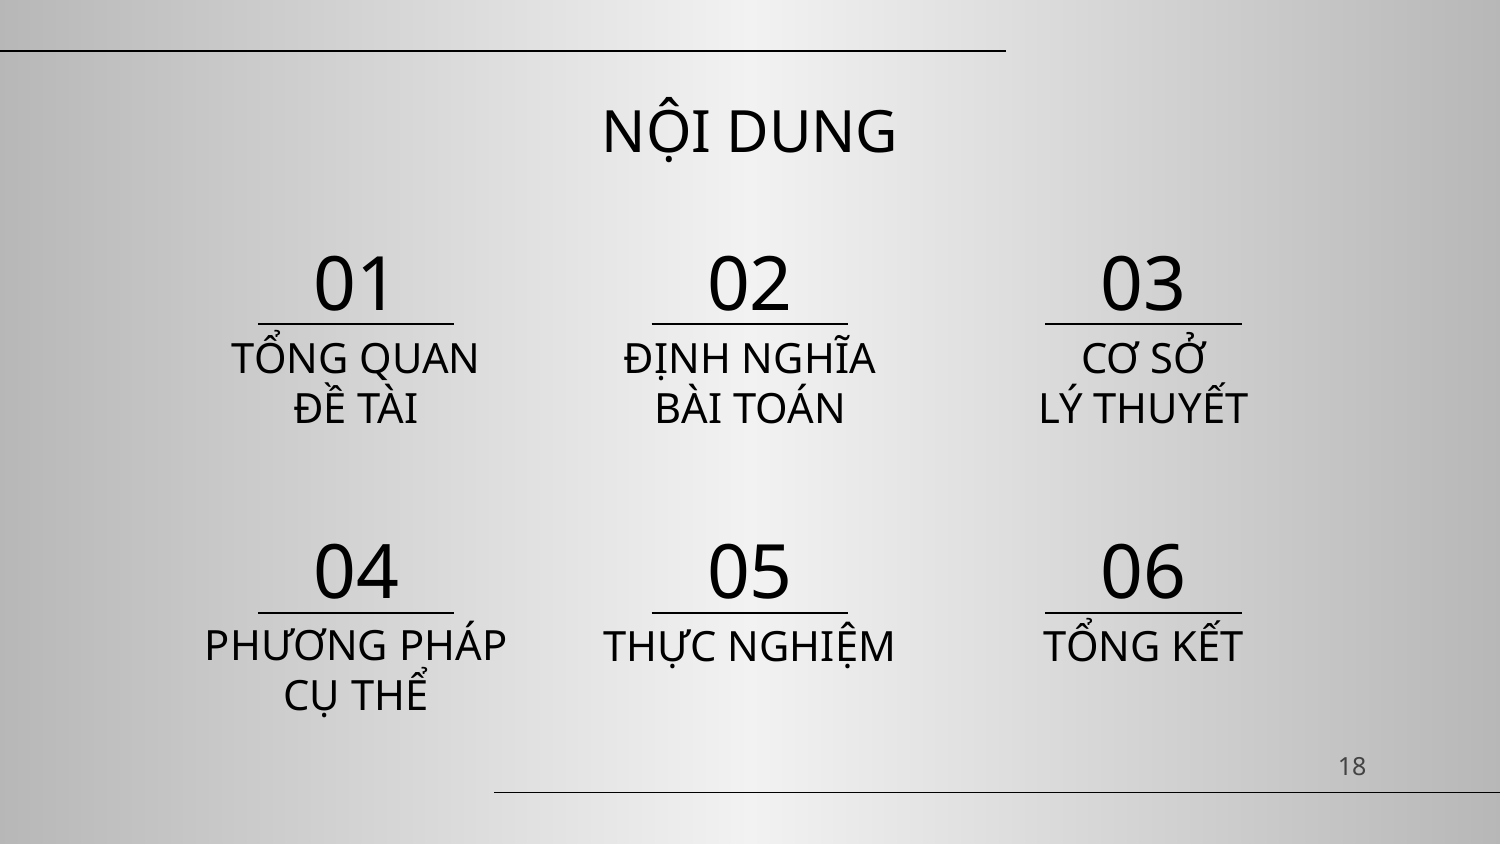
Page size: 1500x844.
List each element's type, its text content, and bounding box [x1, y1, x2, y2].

title 06 [1071, 525, 1216, 612]
subtitle THỰC NGHIỆM [597, 613, 903, 676]
title 05 [678, 525, 822, 612]
subtitle TỔNG KẾT [991, 613, 1297, 676]
title 01 [284, 236, 429, 323]
title 03 [1071, 236, 1216, 323]
title 04 [284, 525, 429, 612]
subtitle ĐỊNH NGHĨA BÀI TOÁN [597, 325, 903, 446]
title NỘI DUNG [118, 88, 1382, 183]
subtitle PHƯƠNG PHÁP CỤ THỂ [195, 613, 517, 729]
title 02 [678, 236, 822, 323]
subtitle TỔNG QUAN ĐỀ TÀI [203, 325, 509, 446]
slide_number 18 [1043, 745, 1382, 791]
subtitle CƠ SỞ LÝ THUYẾT [991, 325, 1297, 432]
